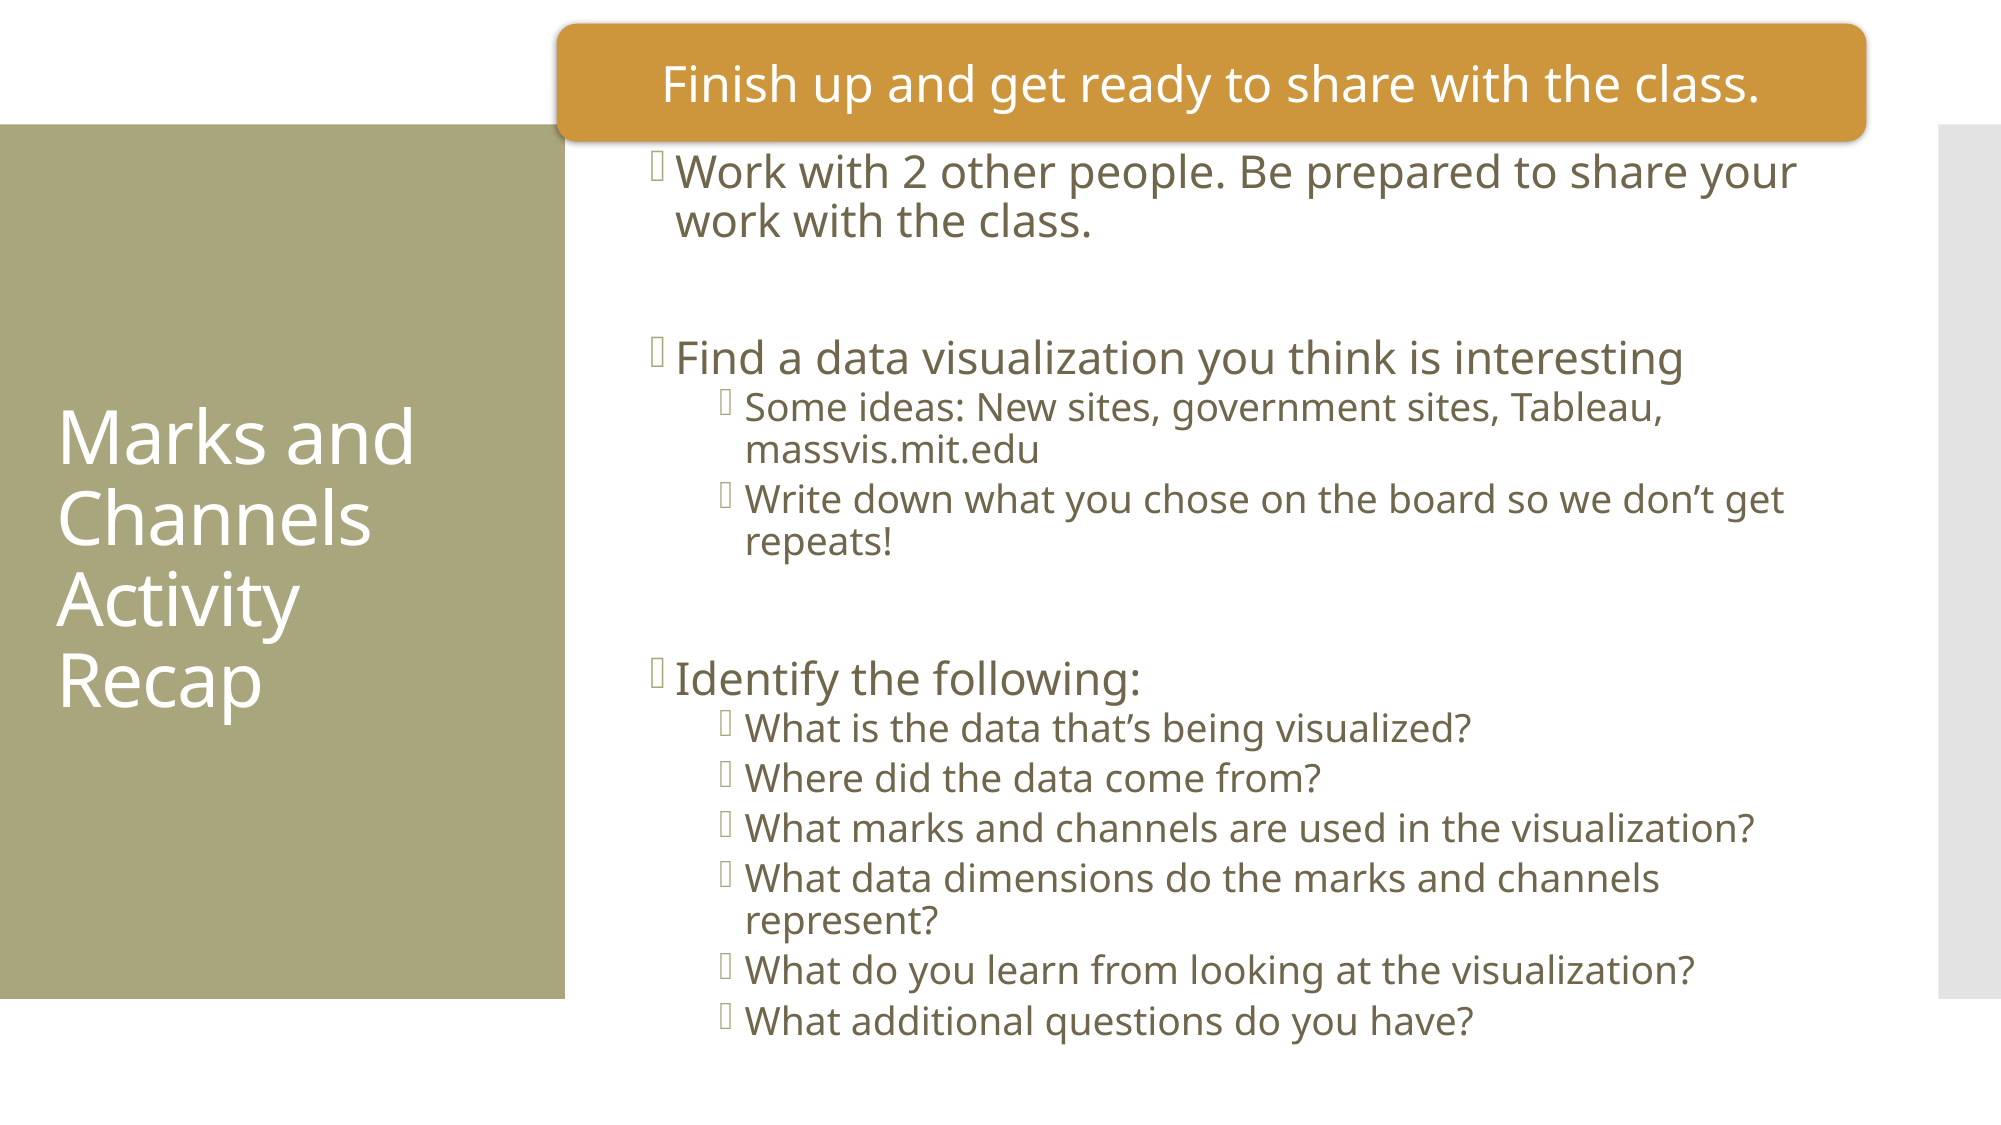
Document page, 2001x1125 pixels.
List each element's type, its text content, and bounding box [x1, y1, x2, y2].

list Work with 2 other people. Be prepared to share your work with the class. Find a data visualization you think is interesting Some ideas: New sites, government sites, Tableau, massvis.mit.edu Write down what you chose on the board so we don’t get repeats! Identify the following: What is the data that’s being visualized? Where did the data come from? What marks and channels are used in the visualization? What data dimensions do the marks and channels represent? What do you learn from looking at the visualization? What additional questions do you have? [634, 149, 1835, 1059]
title Marks and Channels Activity Recap [41, 184, 525, 940]
text_box Finish up and get ready to share with the class. [556, 23, 1867, 142]
